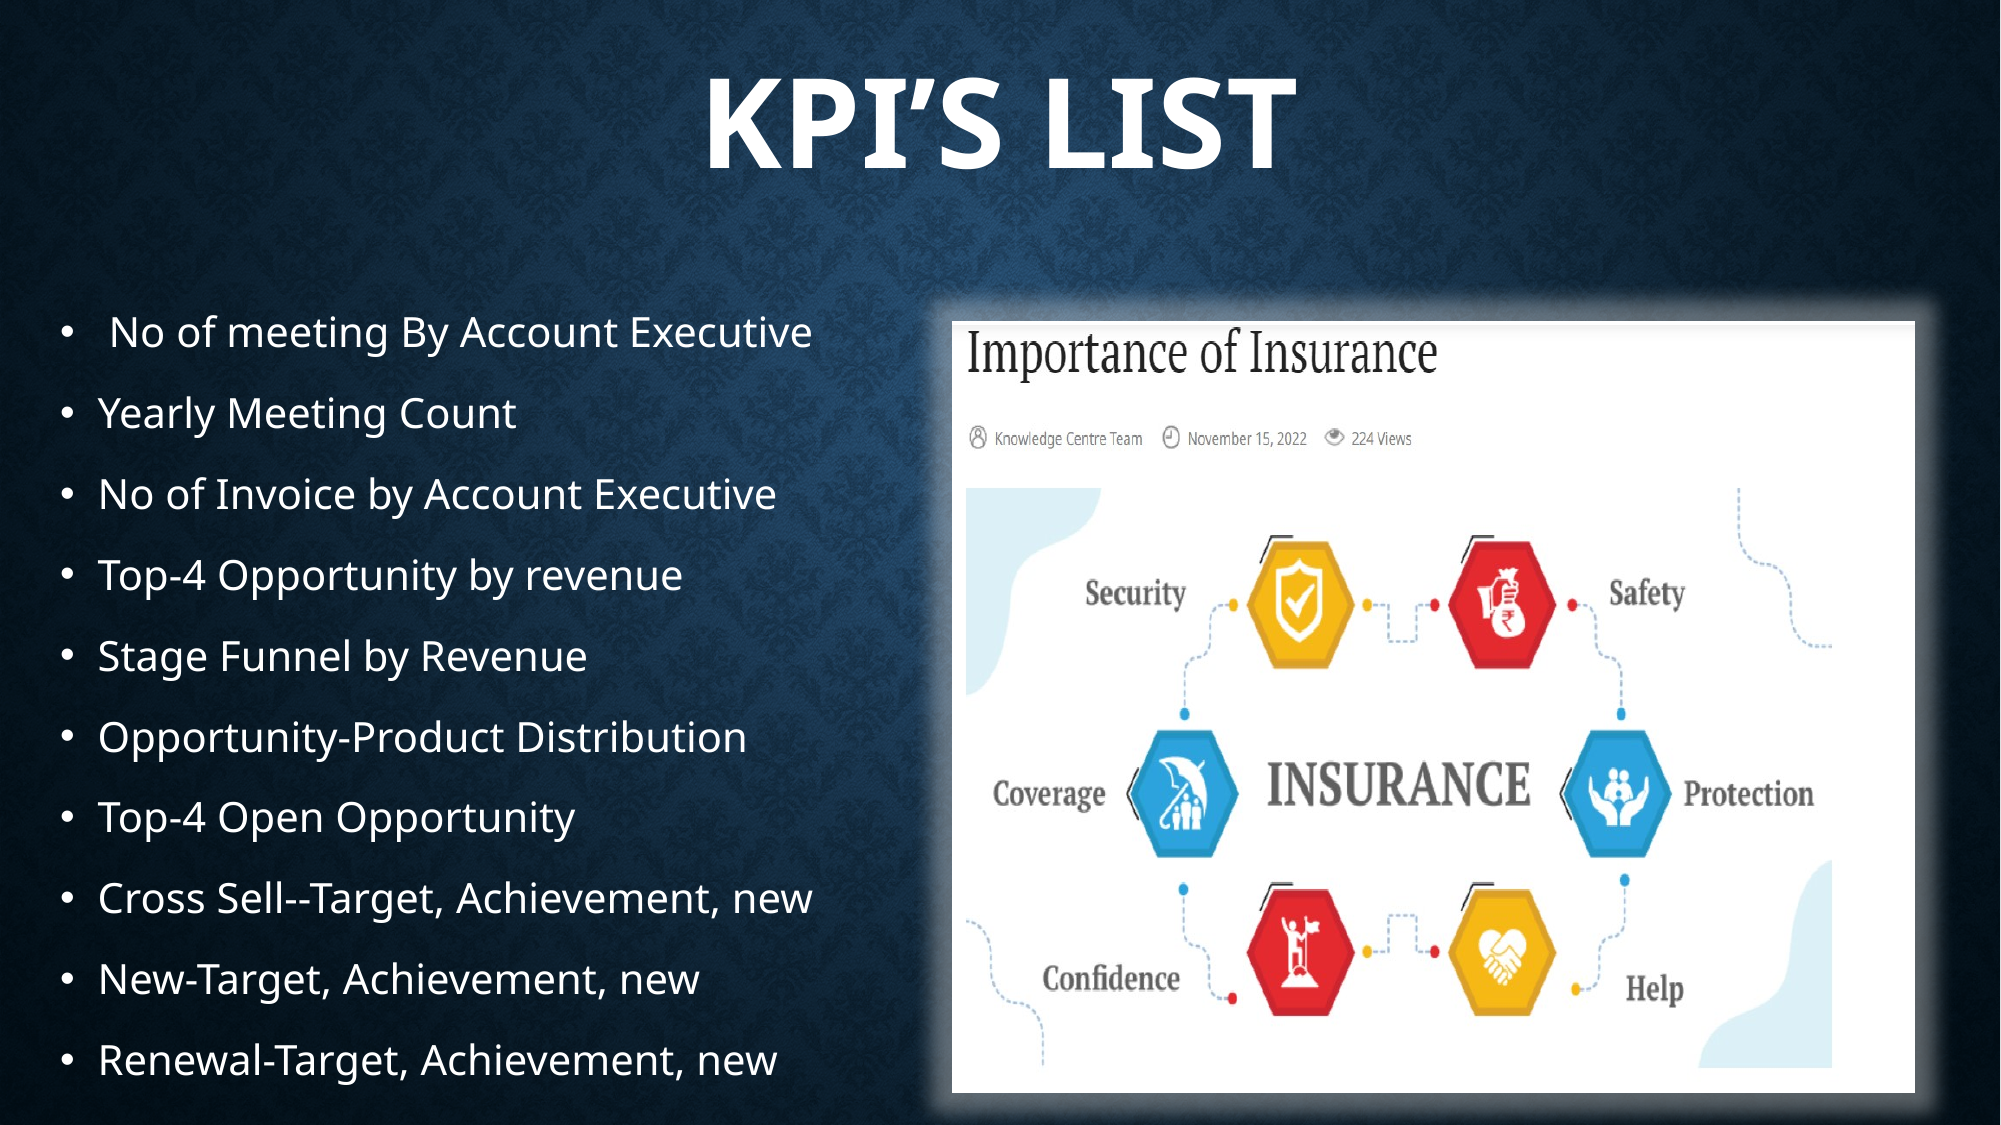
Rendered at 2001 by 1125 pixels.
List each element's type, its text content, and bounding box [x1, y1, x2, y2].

title KPI’S LIST [187, 32, 1813, 225]
list No of meeting By Account Executive Yearly Meeting Count No of Invoice by Account Executive Top-4 Opportunity by revenue Stage Funnel by Revenue Opportunity-Product Distribution Top-4 Open Opportunity Cross Sell--Target, Achievement, new New-Target, Achievement, new Renewal-Target, Achievement, new [45, 126, 847, 1093]
picture [951, 321, 1916, 1094]
